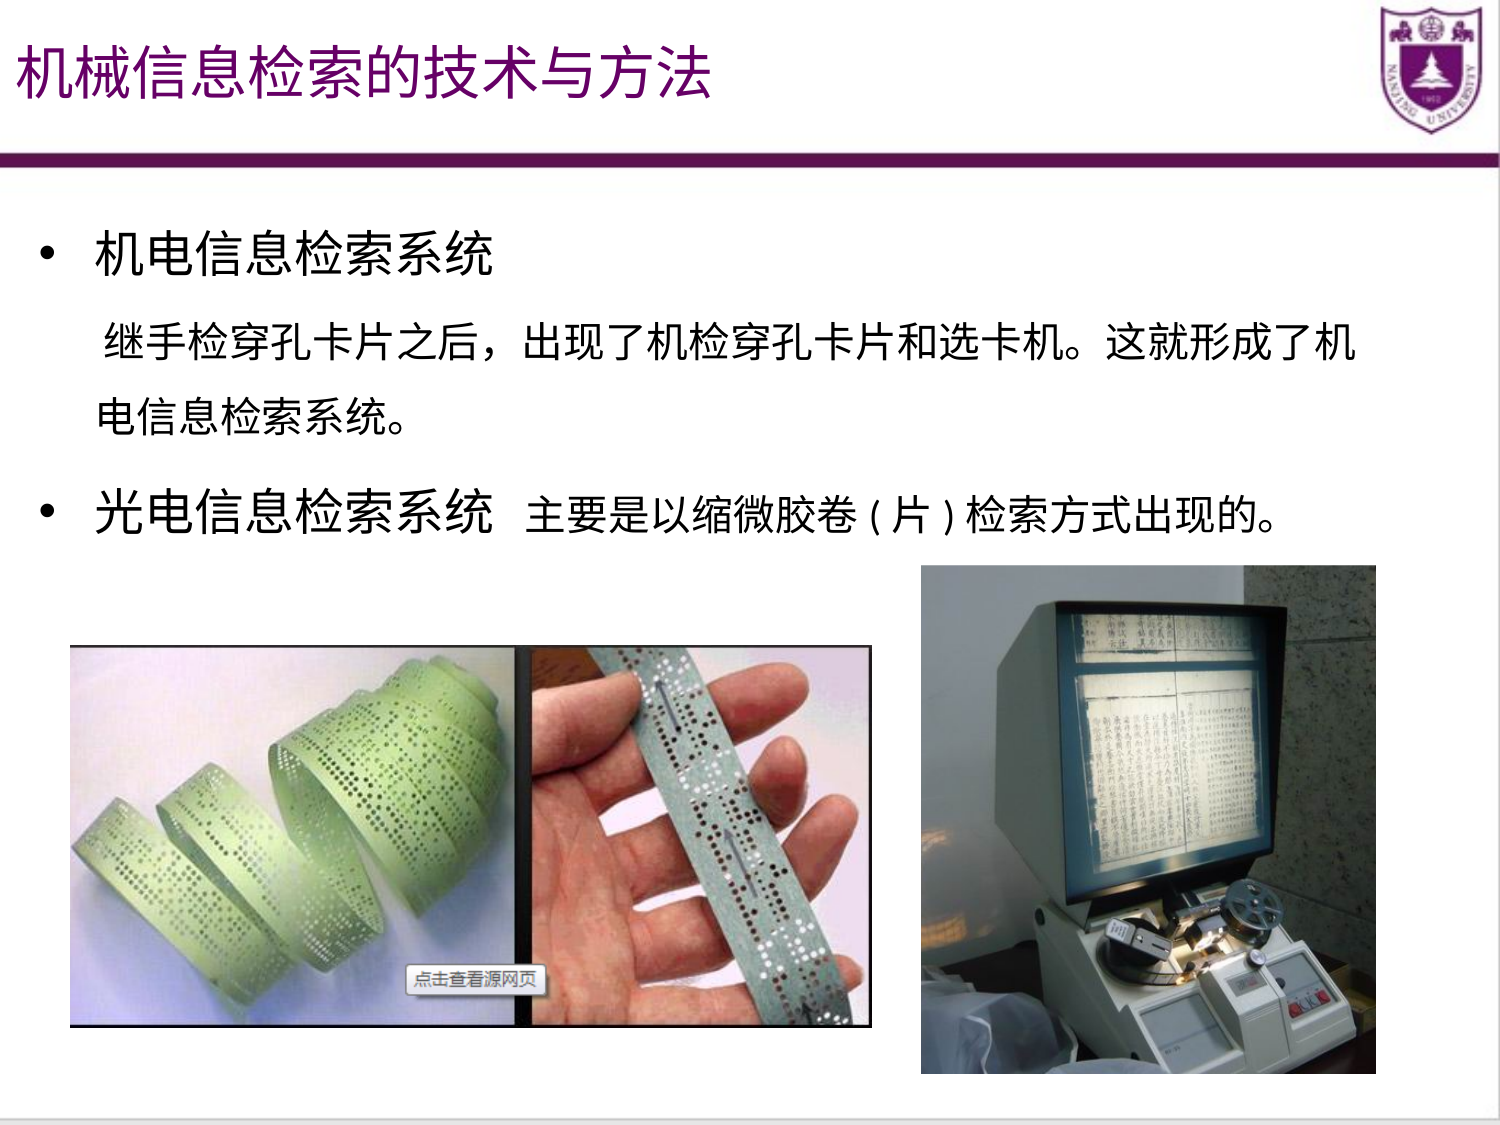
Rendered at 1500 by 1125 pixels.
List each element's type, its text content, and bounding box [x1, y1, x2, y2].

text_box 机械信息检索的技术与方法 [0, 0, 1350, 142]
picture [0, 0, 1500, 1125]
list 机电信息检索系统 继手检穿孔卡片之后，出现了机检穿孔卡片和选卡机。这就形成了机电信息检索系统。 光电信息检索系统 主要是以缩微胶卷(片)检索方式出现的。 [23, 184, 1374, 858]
